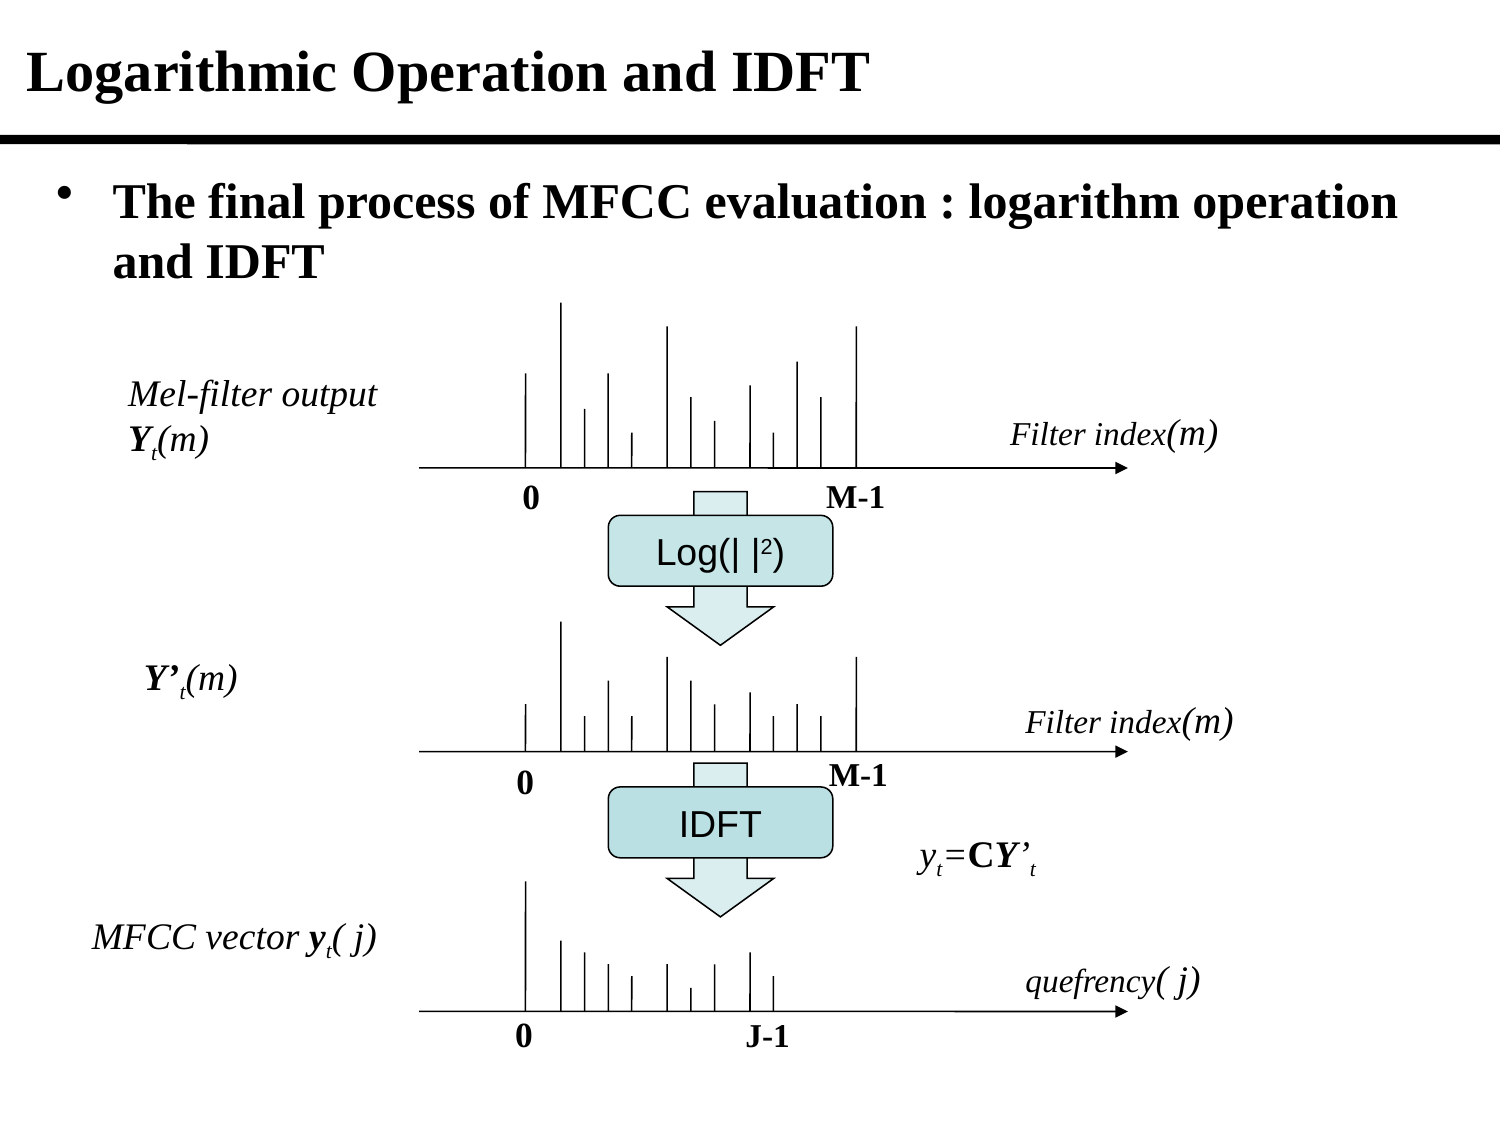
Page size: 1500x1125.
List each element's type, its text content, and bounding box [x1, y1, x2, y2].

text_box J-1 [726, 1006, 809, 1062]
text_box Filter index(m) [1010, 688, 1249, 749]
text_box [921, 461, 1128, 475]
list The final process of MFCC evaluation : logarithm operation and IDFT [41, 160, 1425, 1005]
text_box IDFT [608, 786, 833, 858]
text_box [667, 587, 774, 646]
text_box 0 [501, 751, 538, 809]
text_box M-1 [790, 467, 921, 523]
text_box 0 [500, 1005, 554, 1063]
text_box M-1 [793, 745, 924, 801]
text_box Log(| |2) [608, 515, 833, 587]
title Logarithmic Operation and IDFT [11, 11, 1488, 124]
text_box [924, 749, 1128, 758]
text_box MFCC vector yt( j) [77, 904, 392, 971]
text_box [693, 763, 748, 786]
text_box Filter index(m) [995, 400, 1234, 461]
text_box Mel-filter output Yt(m) [113, 361, 403, 473]
text_box [809, 1008, 1128, 1018]
text_box Y’t(m) [129, 645, 253, 712]
text_box quefrency( j) [1010, 948, 1216, 1008]
text_box [693, 491, 748, 515]
text_box [667, 858, 774, 917]
text_box yt=CY’t [904, 822, 1052, 889]
text_box 0 [507, 466, 543, 524]
